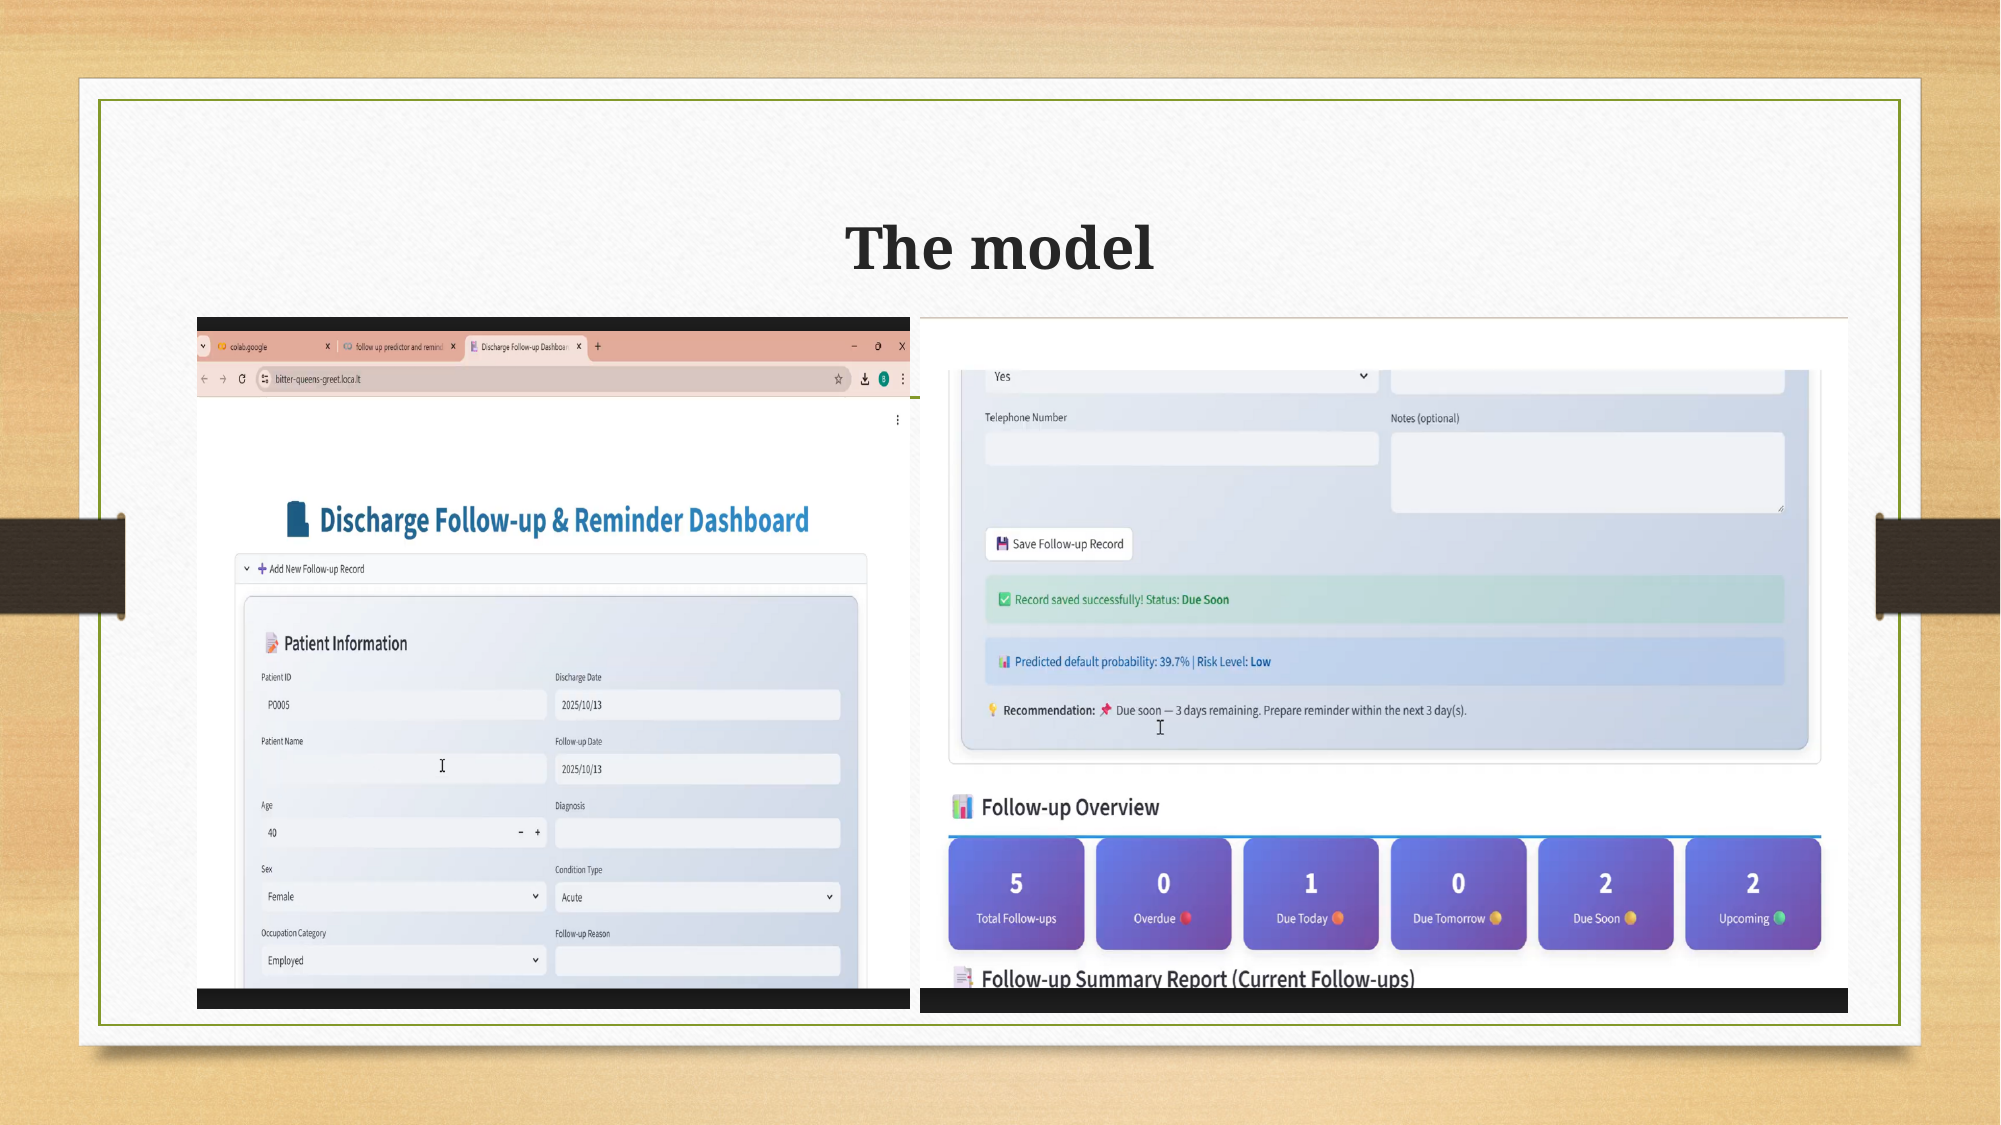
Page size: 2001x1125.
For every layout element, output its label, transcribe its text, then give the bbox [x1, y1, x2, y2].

picture [0, 0, 2001, 1125]
title The model [212, 161, 1788, 331]
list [196, 316, 910, 1009]
